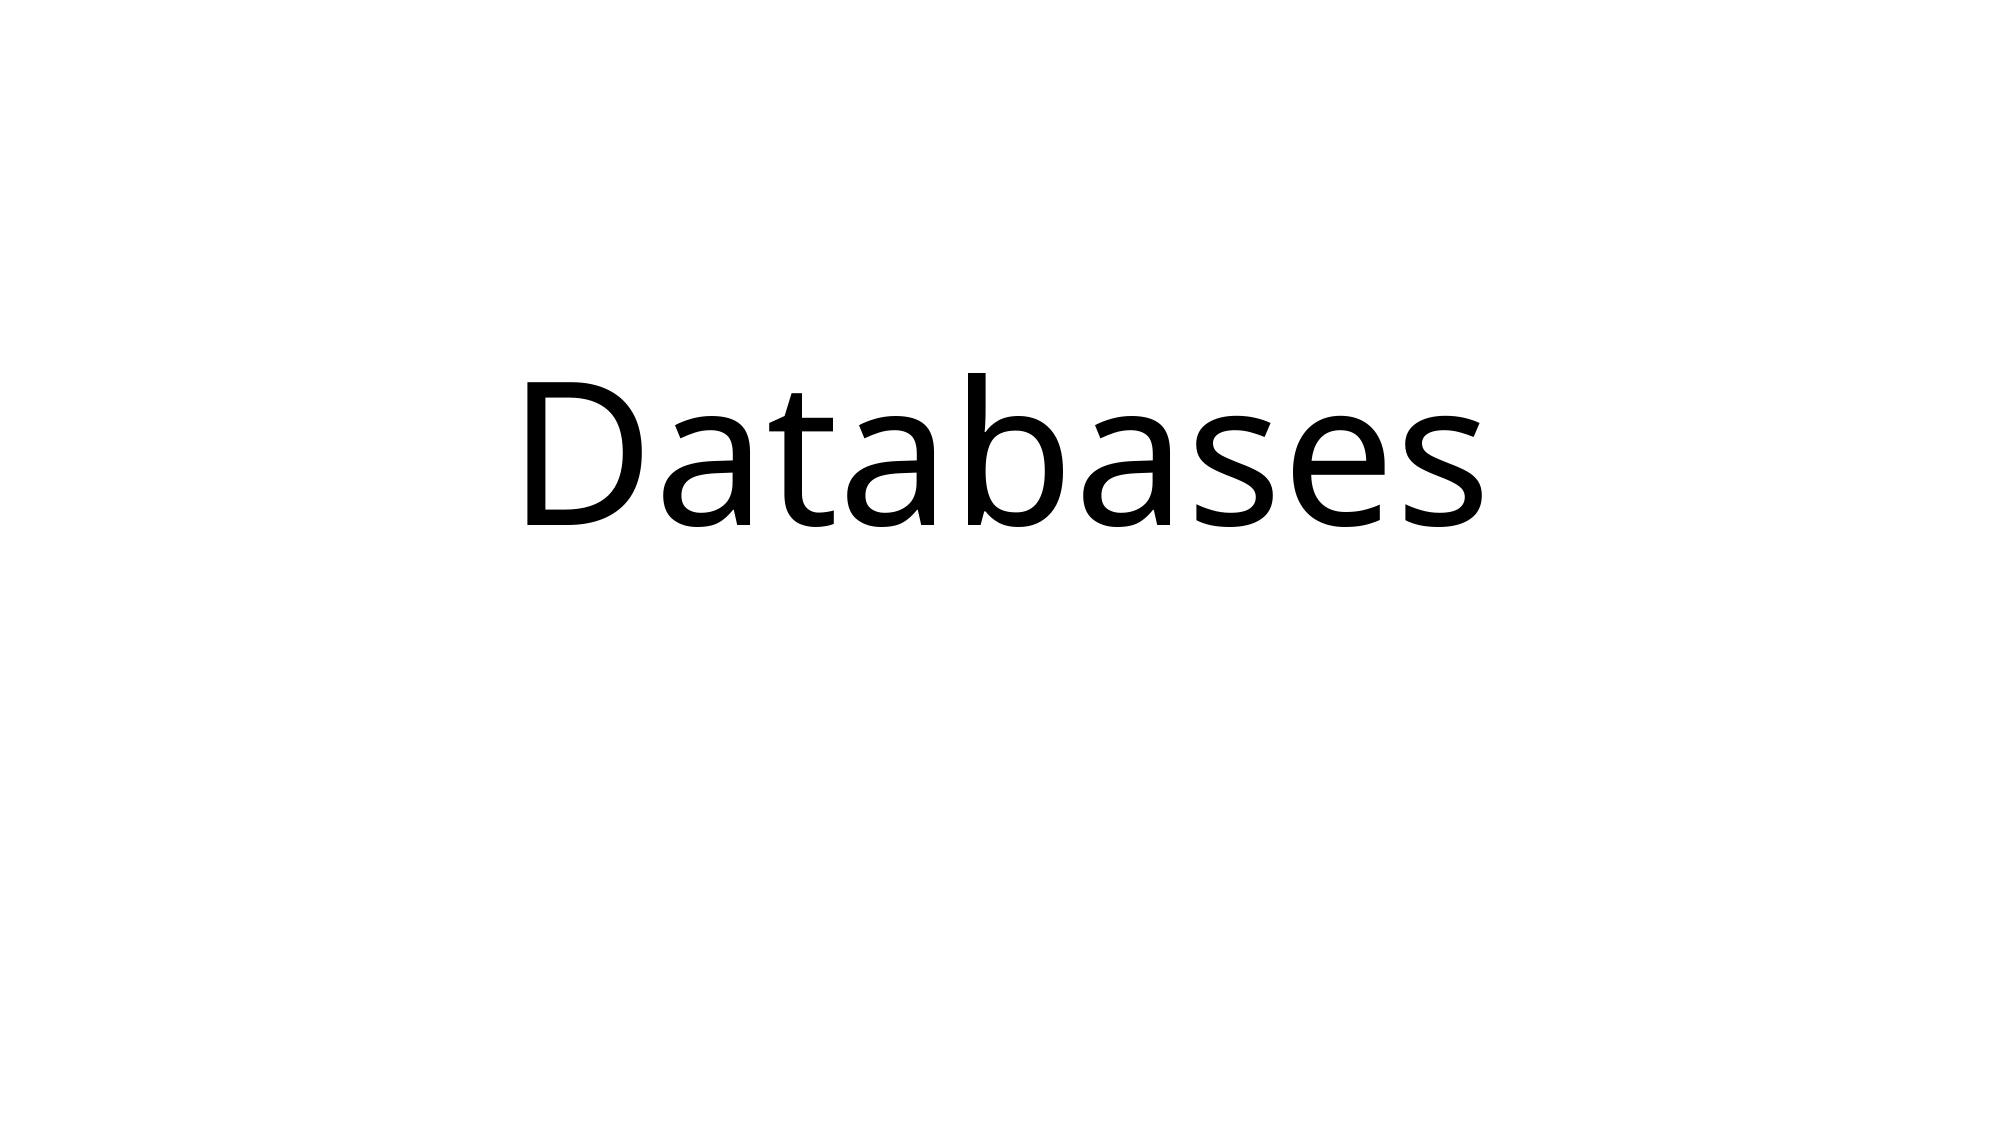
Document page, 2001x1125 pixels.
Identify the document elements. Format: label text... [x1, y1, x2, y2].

title Databases [249, 184, 1750, 576]
